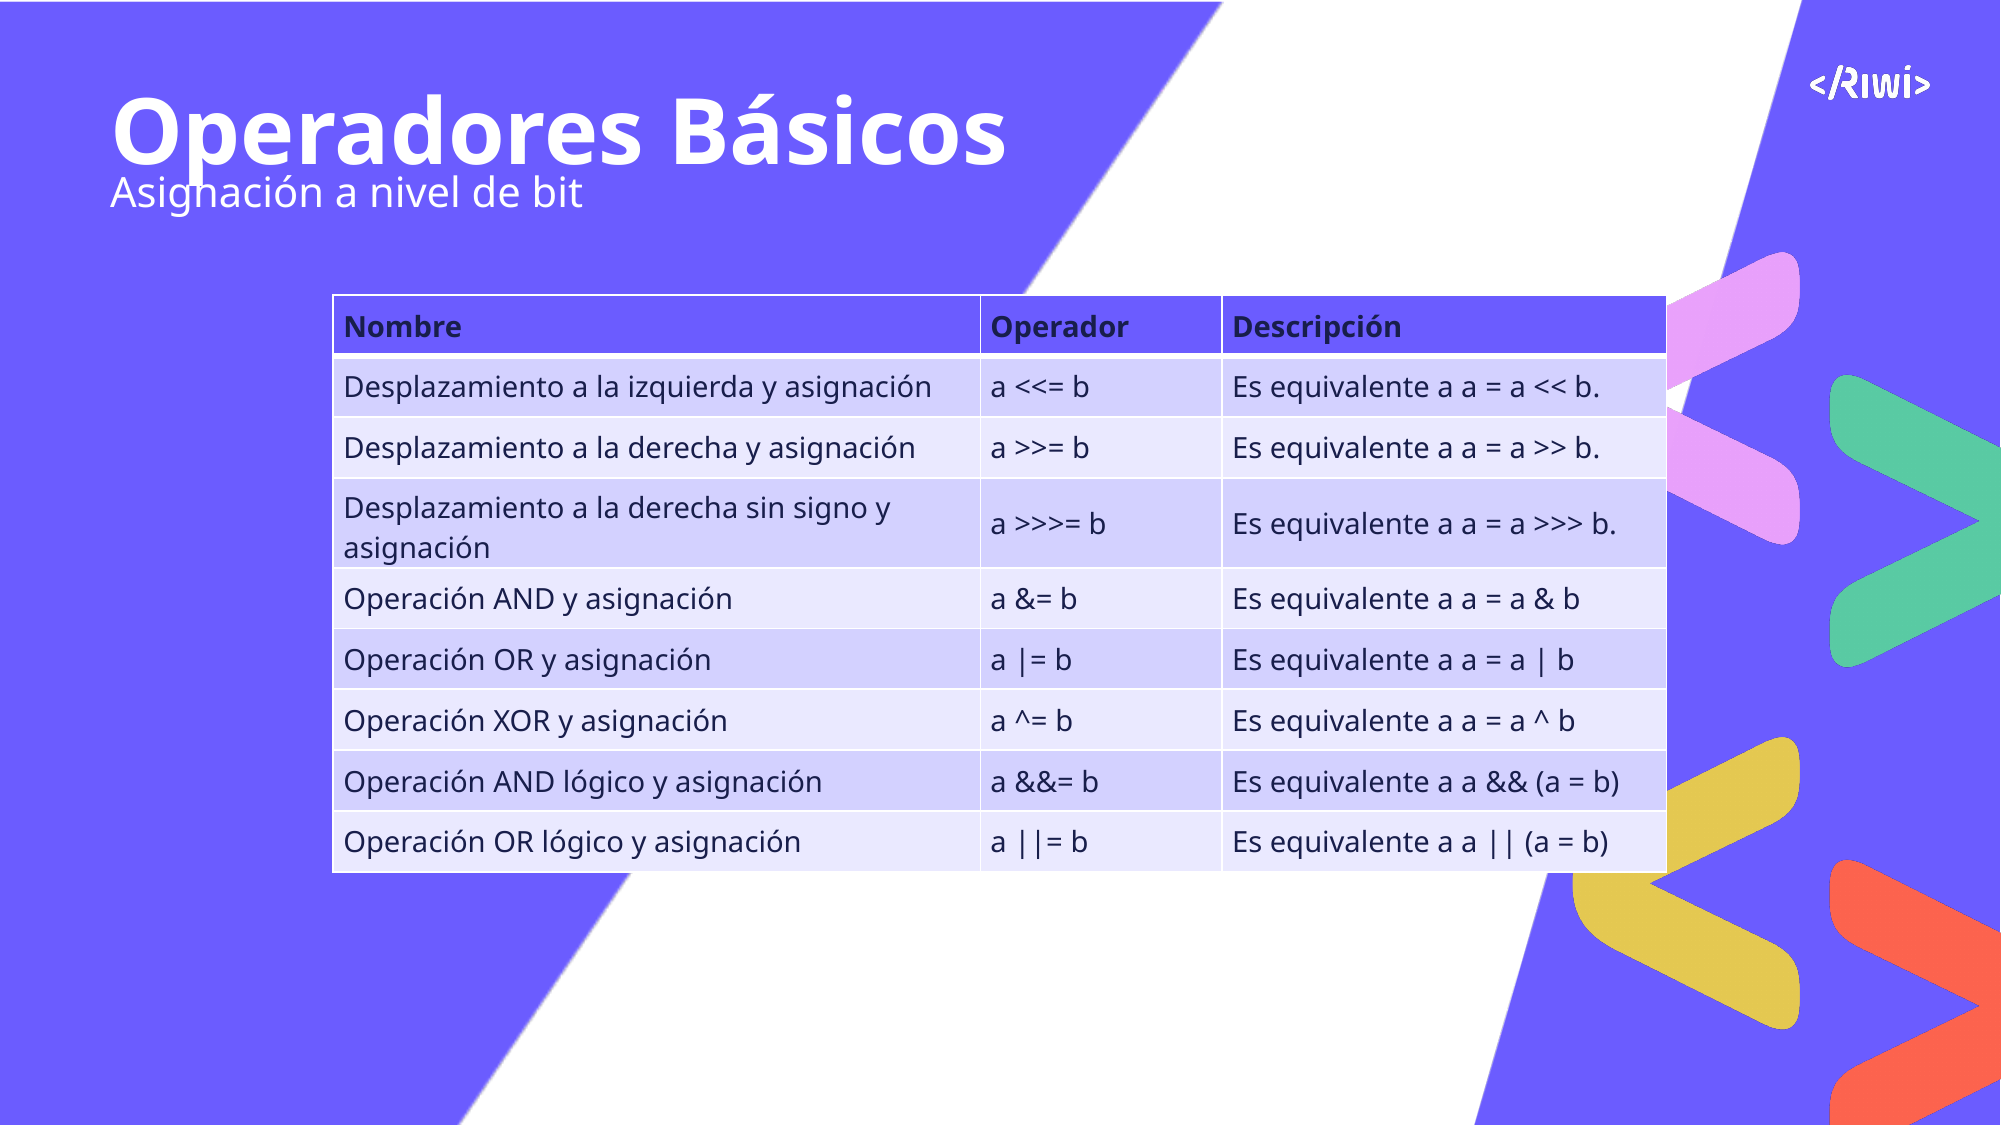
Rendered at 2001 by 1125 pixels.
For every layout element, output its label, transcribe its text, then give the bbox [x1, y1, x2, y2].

picture [1473, 0, 2001, 1125]
table_cell Es equivalente a a && (a = b) [1230, 751, 1468, 810]
table_cell Es equivalente a a = a ^ b [1230, 690, 1468, 749]
table_cell Es equivalente a a = a & b [1230, 569, 1468, 628]
table_cell Es equivalente a a = a >> b. [1230, 418, 1468, 477]
table_cell Es equivalente a a || (a = b) [1230, 812, 1468, 871]
table_header Descripción [1230, 296, 1468, 353]
table_cell Es equivalente a a = a << b. [1230, 359, 1468, 416]
table_cell Es equivalente a a = a >>> b. [1230, 479, 1468, 567]
picture [0, 0, 1225, 1125]
table_cell Es equivalente a a = a | b [1230, 629, 1468, 688]
